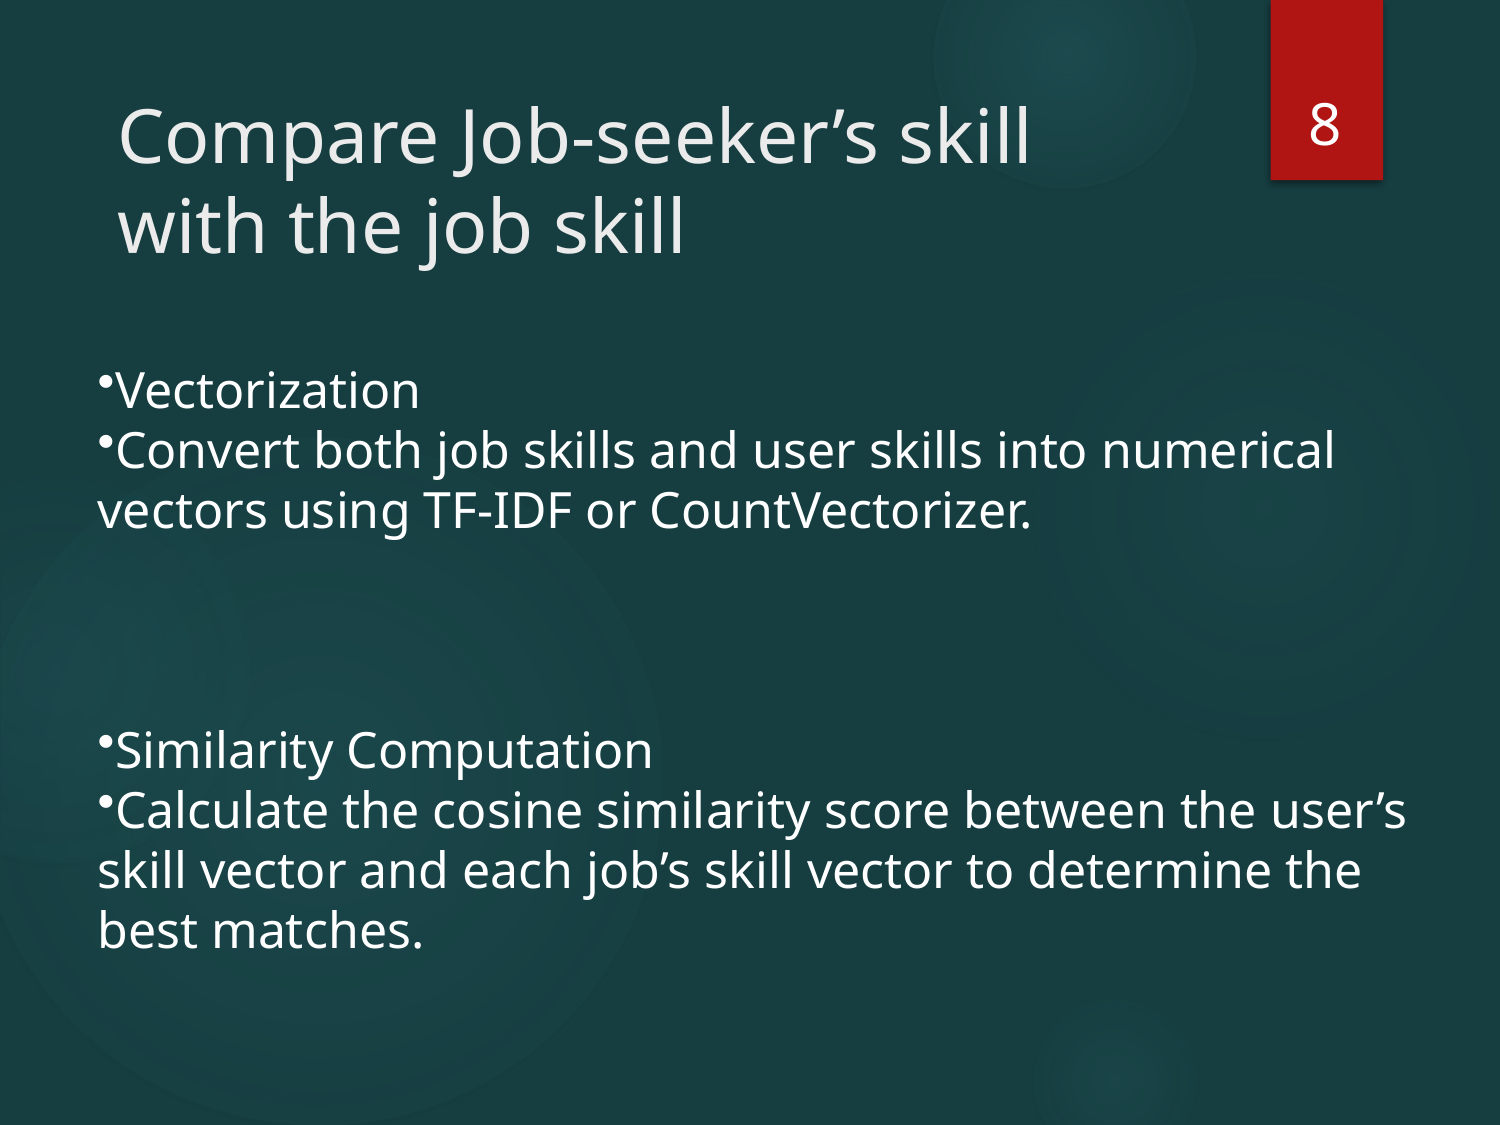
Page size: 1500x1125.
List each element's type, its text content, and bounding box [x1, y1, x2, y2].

title Compare Job-seeker’s skill with the job skill [102, 80, 1218, 249]
slide_number 8 [1273, 48, 1378, 175]
text_box Vectorization Convert both job skills and user skills into numerical vectors using TF-IDF or CountVectorizer. Similarity Computation Calculate the cosine similarity score between the user’s skill vector and each job’s skill vector to determine the best matches. [82, 300, 1452, 1011]
